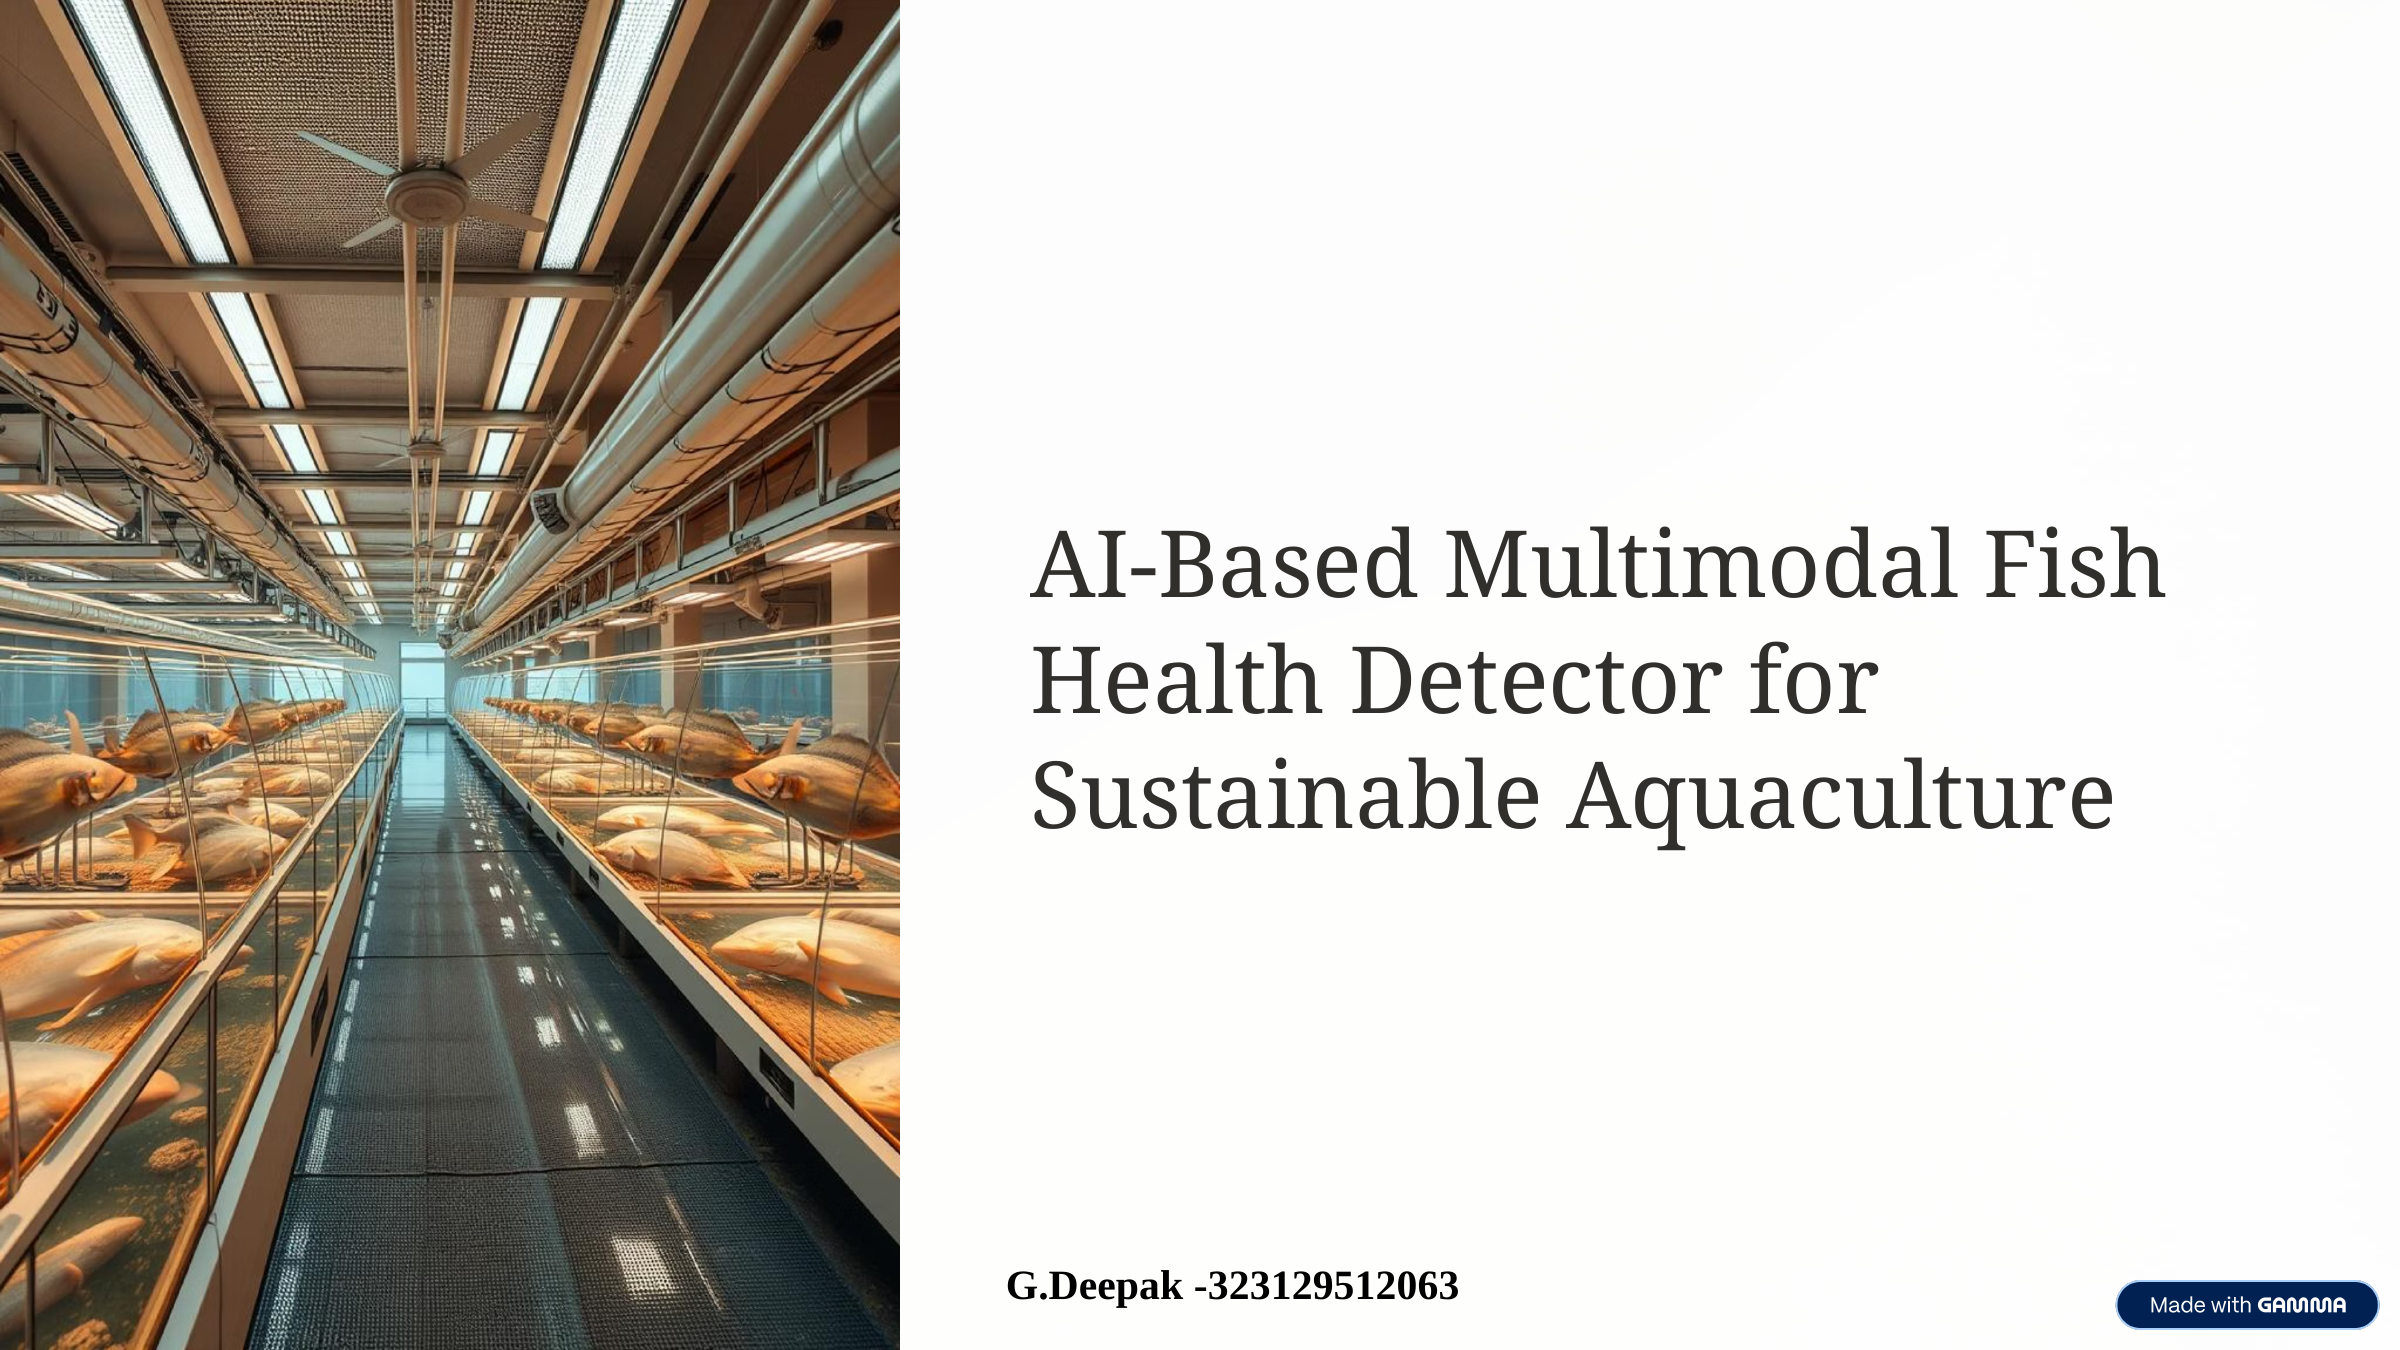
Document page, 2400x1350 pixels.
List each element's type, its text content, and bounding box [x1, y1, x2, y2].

text_box AI-Based Multimodal Fish Health Detector for Sustainable Aquaculture [1030, 500, 2270, 850]
text_box G.Deepak -323129512063 [991, 1250, 2191, 1315]
picture [0, 0, 900, 1350]
picture [2106, 1271, 2389, 1339]
